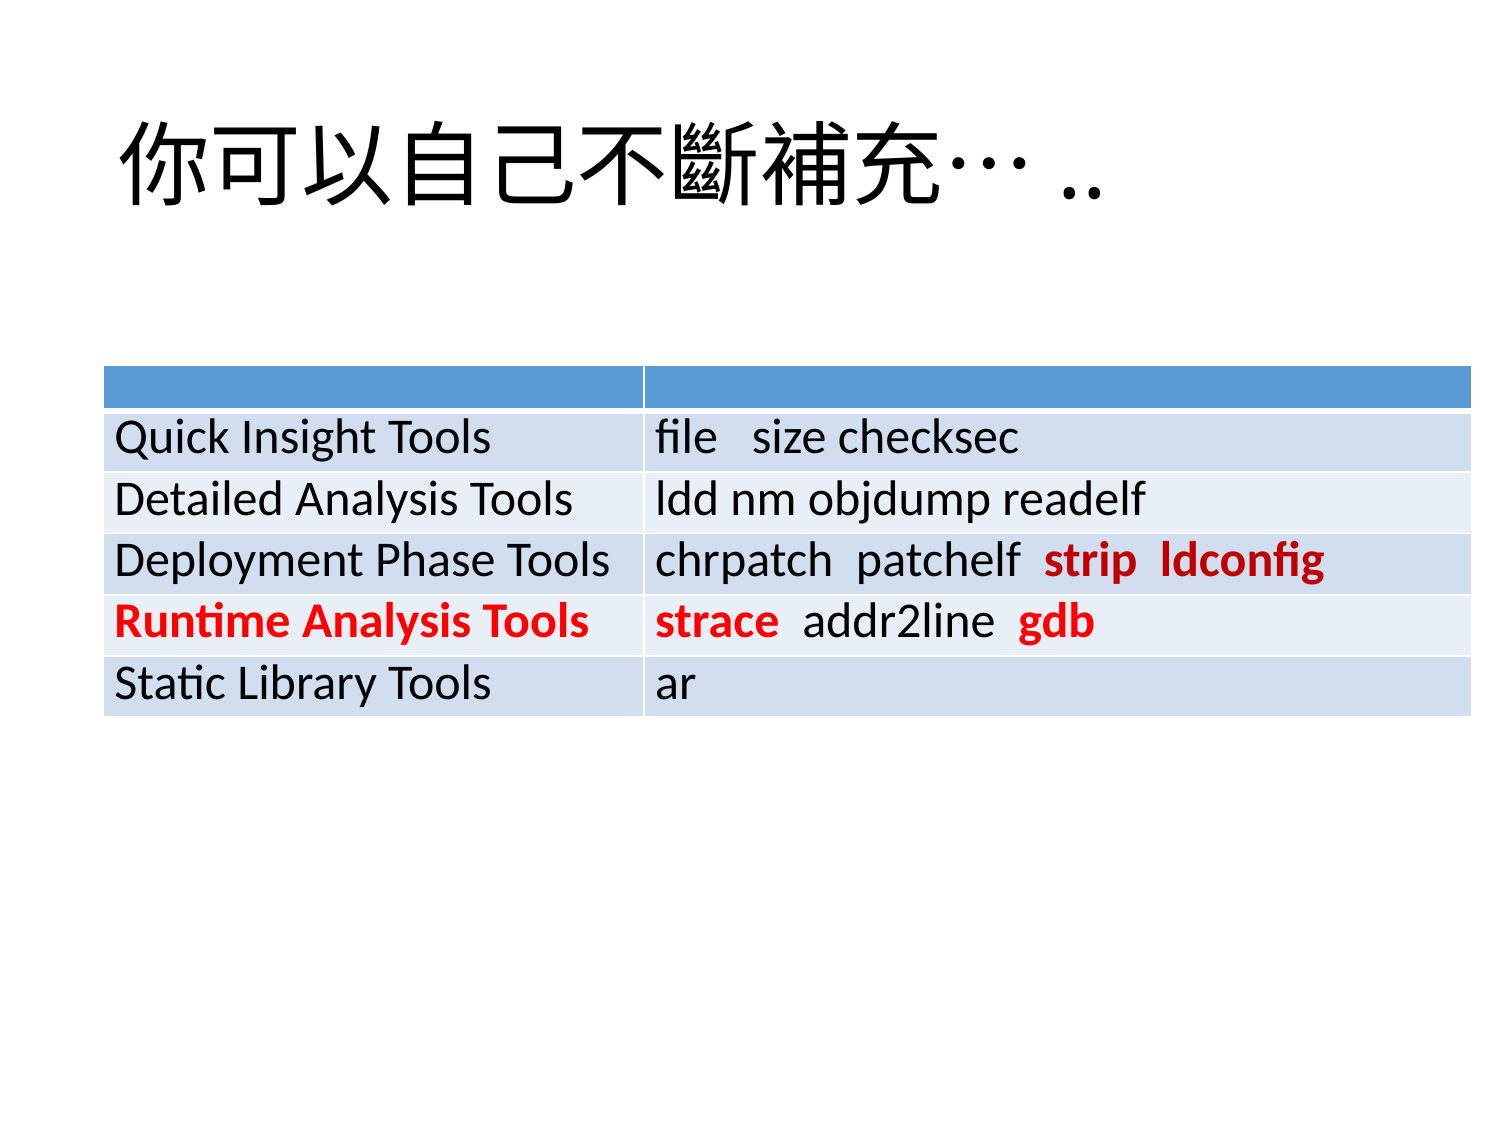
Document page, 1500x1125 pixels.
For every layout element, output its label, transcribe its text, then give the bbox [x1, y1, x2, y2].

table_cell Static Library Tools [104, 657, 643, 716]
table_cell Quick Insight Tools [104, 414, 643, 471]
table_cell chrpatch patchelf strip ldconfig [645, 534, 1471, 594]
table_cell Deployment Phase Tools [104, 534, 643, 594]
table_cell Runtime Analysis Tools [104, 596, 643, 655]
table_cell strace addr2line gdb [645, 596, 1471, 655]
table_header [104, 366, 643, 408]
title 你可以自己不斷補充….. [103, 59, 1397, 278]
table_cell ar [645, 657, 1471, 716]
table_header [645, 366, 1471, 408]
table_cell file size checksec [645, 414, 1471, 471]
table_cell Detailed Analysis Tools [104, 473, 643, 533]
table_cell ldd nm objdump readelf [645, 473, 1471, 533]
